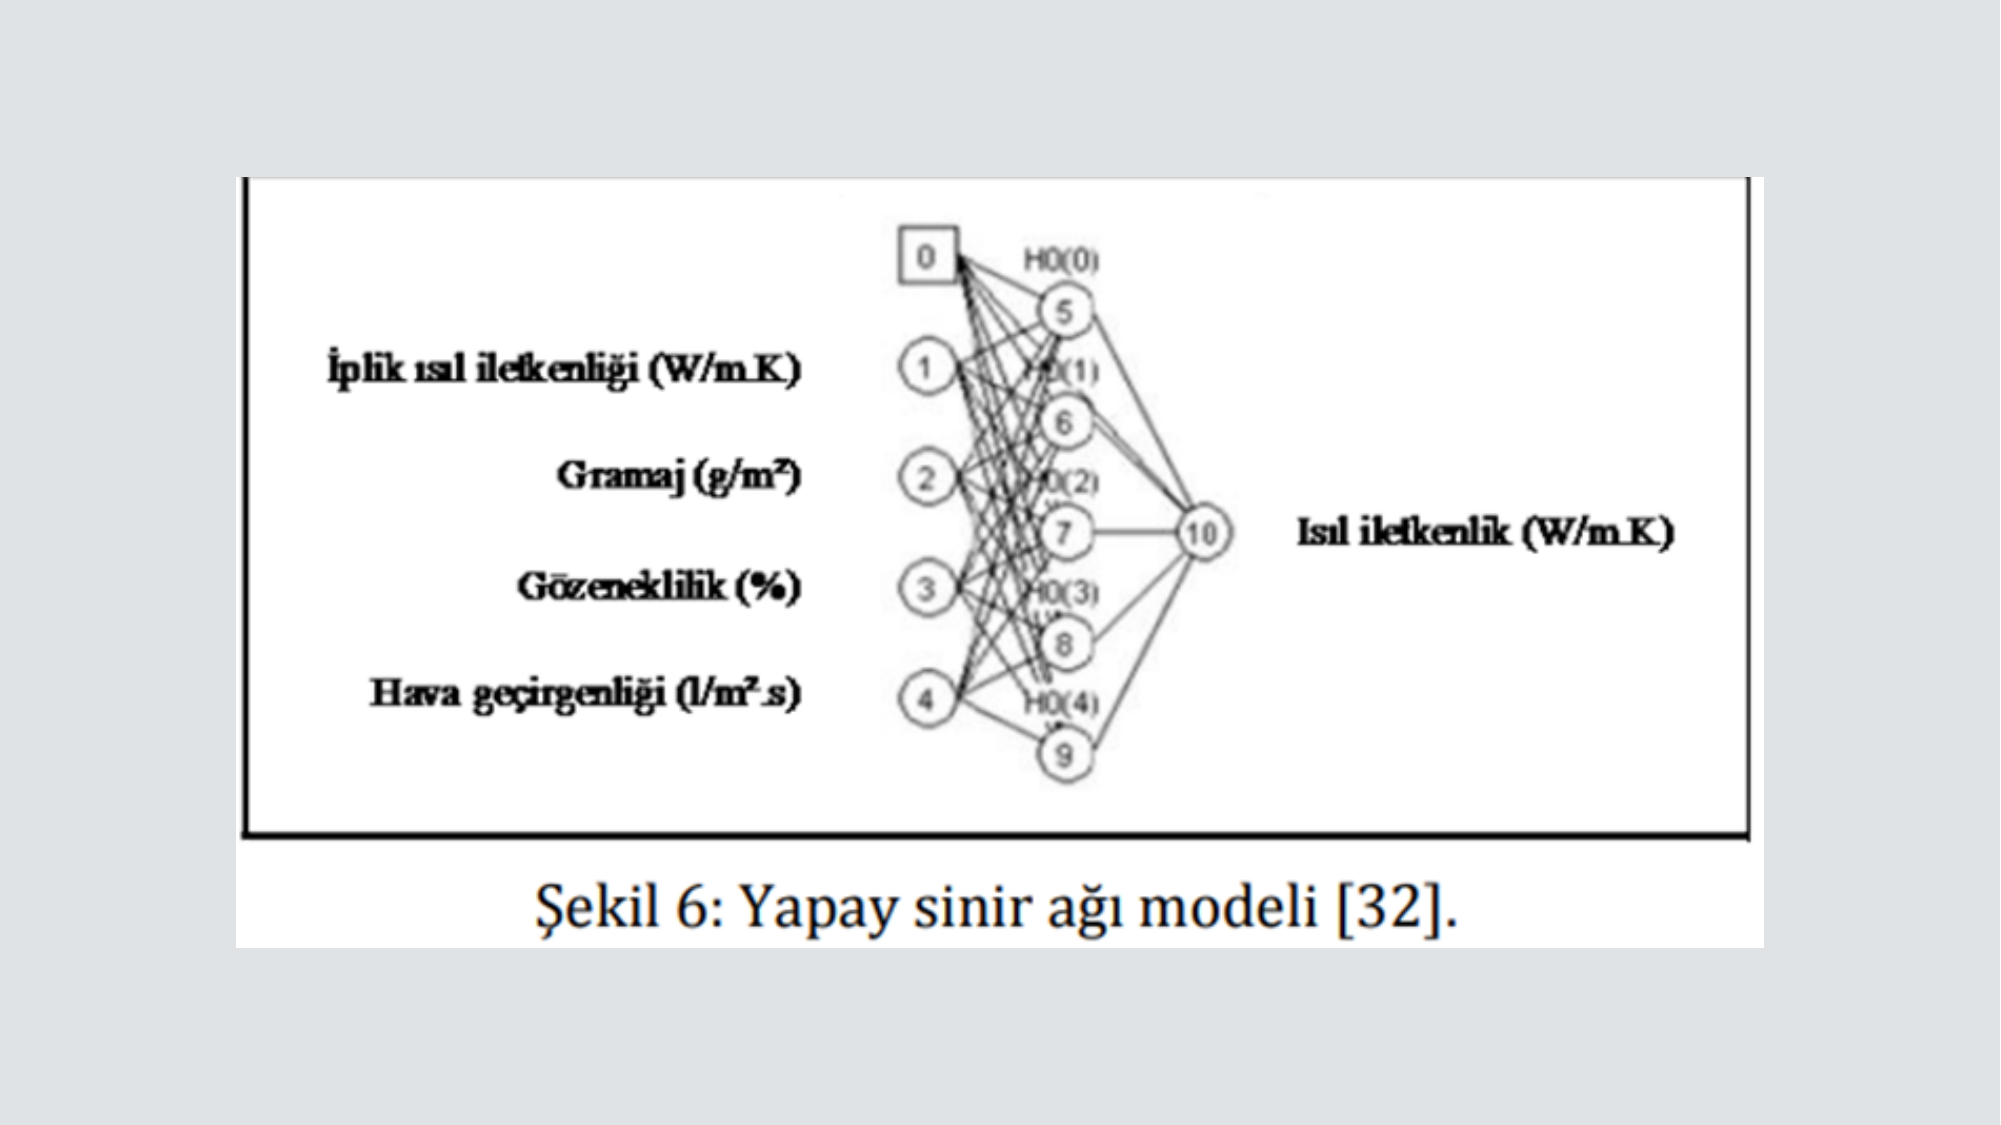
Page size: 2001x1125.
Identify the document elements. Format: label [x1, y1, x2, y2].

list [236, 177, 1764, 948]
